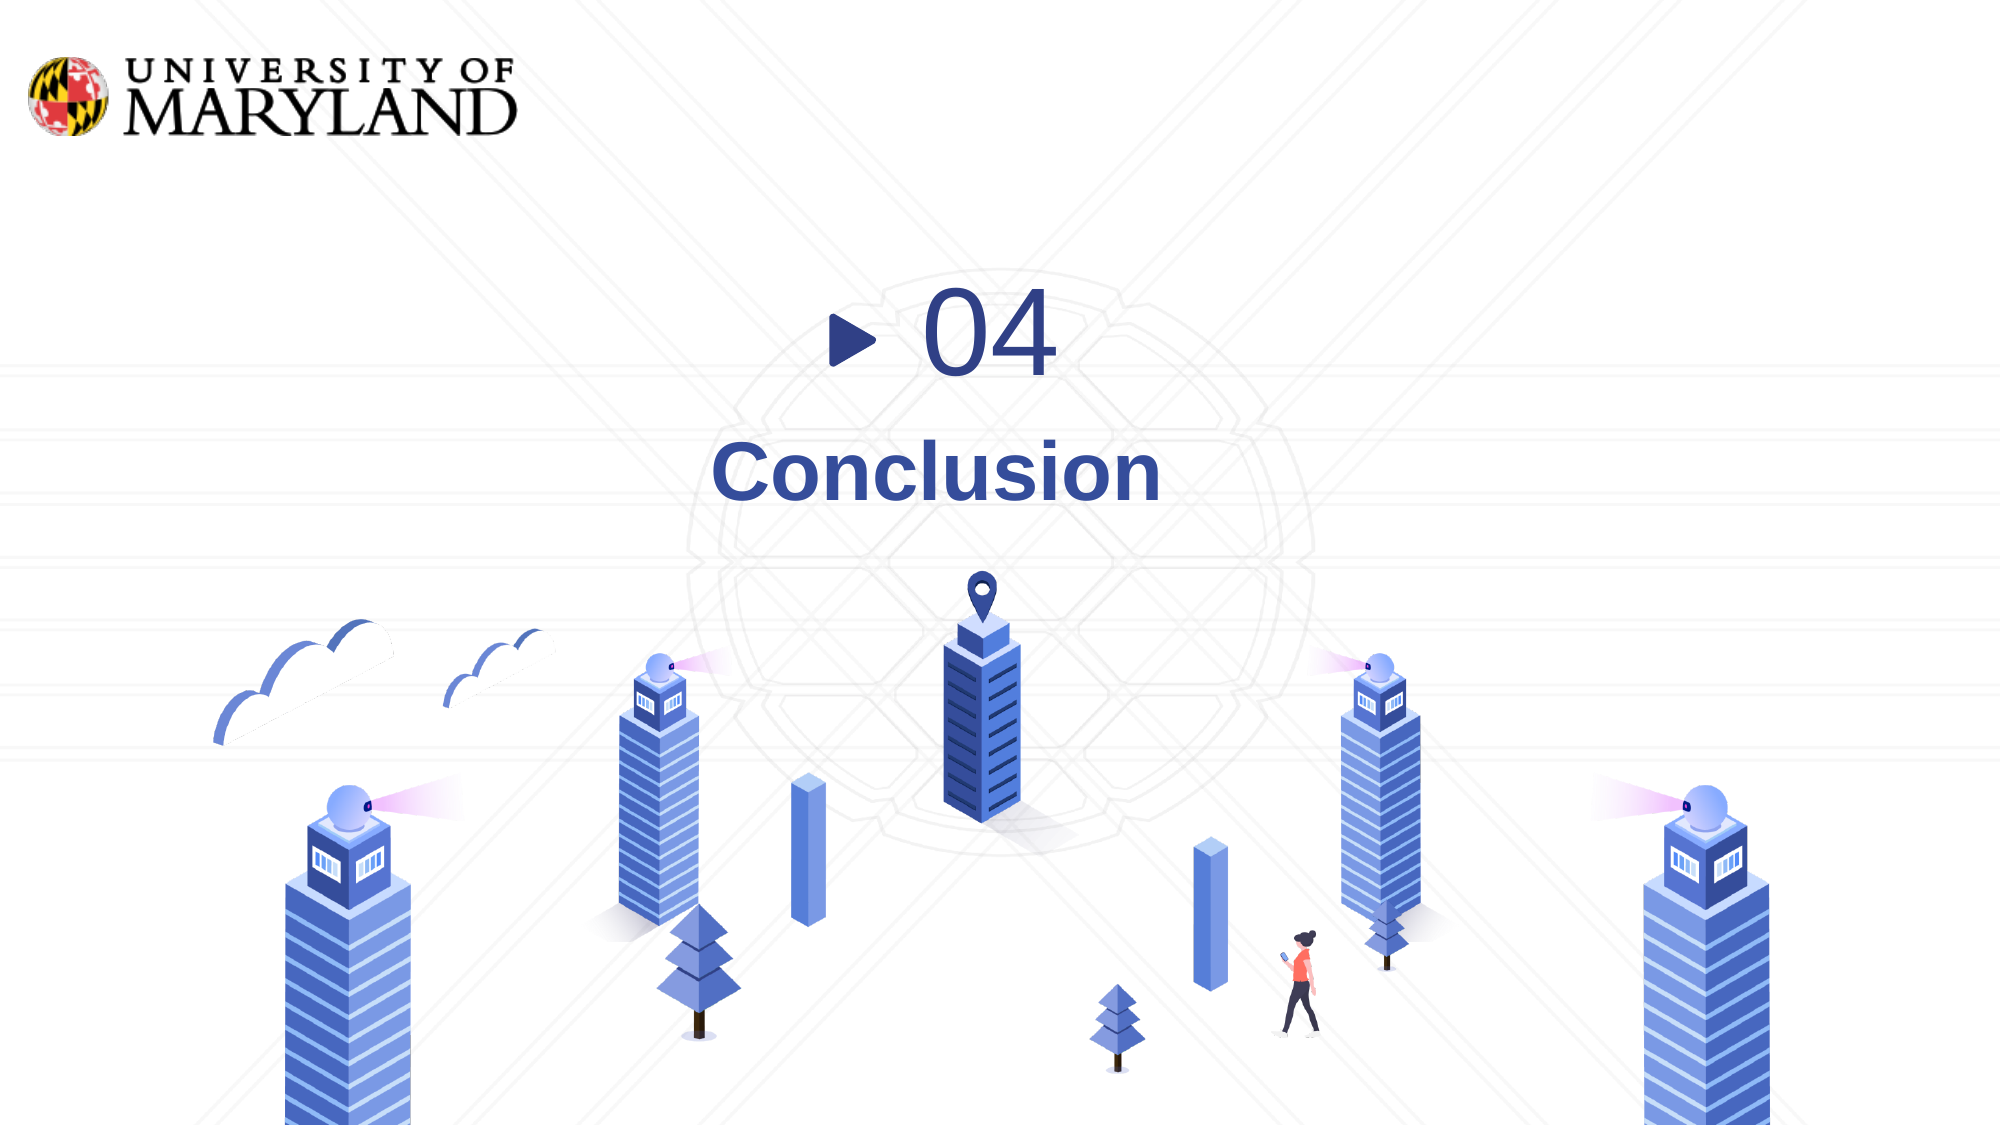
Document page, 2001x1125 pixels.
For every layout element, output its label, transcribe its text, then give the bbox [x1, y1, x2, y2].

picture [167, 604, 768, 1125]
picture [27, 56, 519, 136]
picture [1173, 641, 1482, 1062]
text_box Conclusion [672, 409, 1866, 525]
picture [1586, 766, 1866, 1125]
picture [1078, 978, 1163, 1089]
picture [771, 753, 856, 998]
picture [901, 493, 1093, 896]
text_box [829, 242, 1116, 410]
